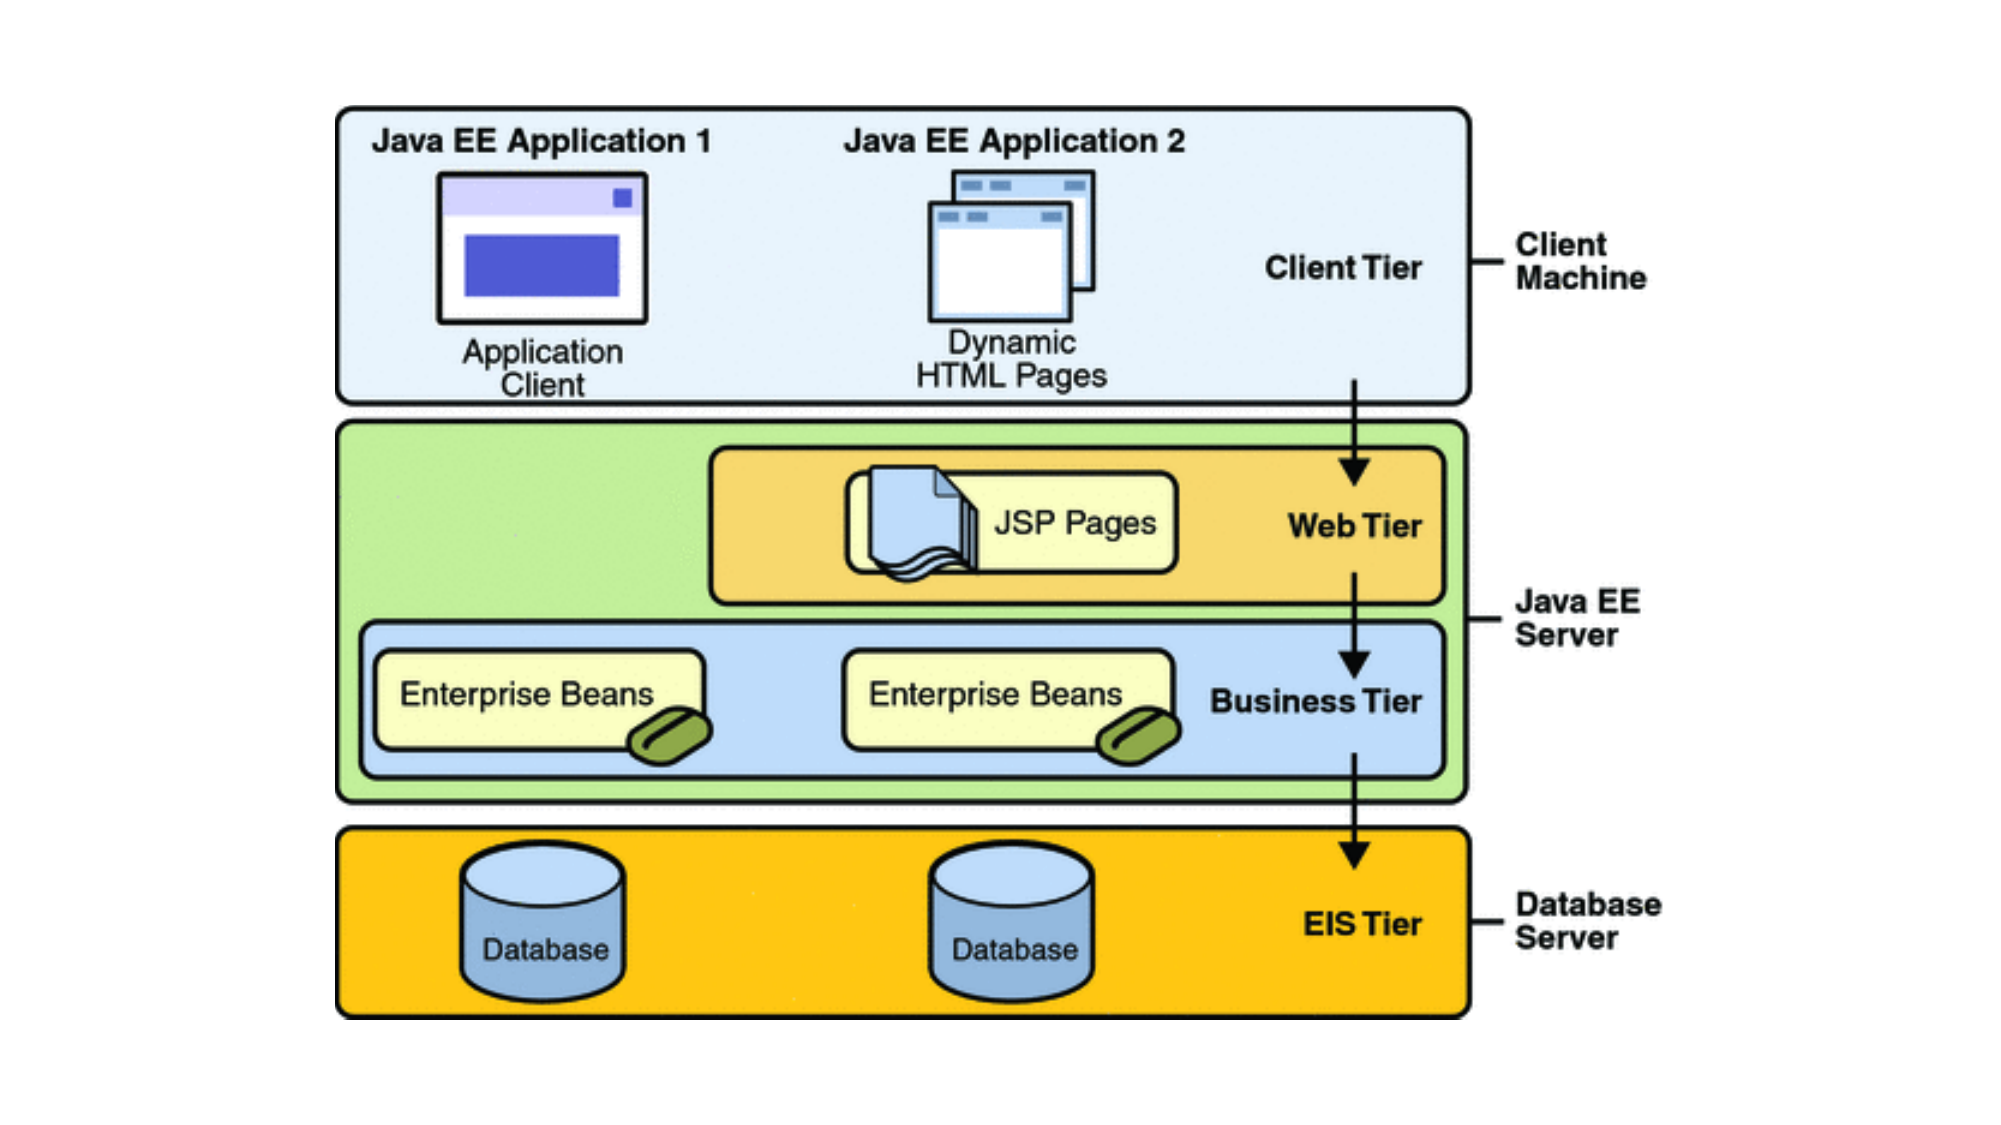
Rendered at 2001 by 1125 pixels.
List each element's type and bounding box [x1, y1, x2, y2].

picture [335, 105, 1665, 1020]
